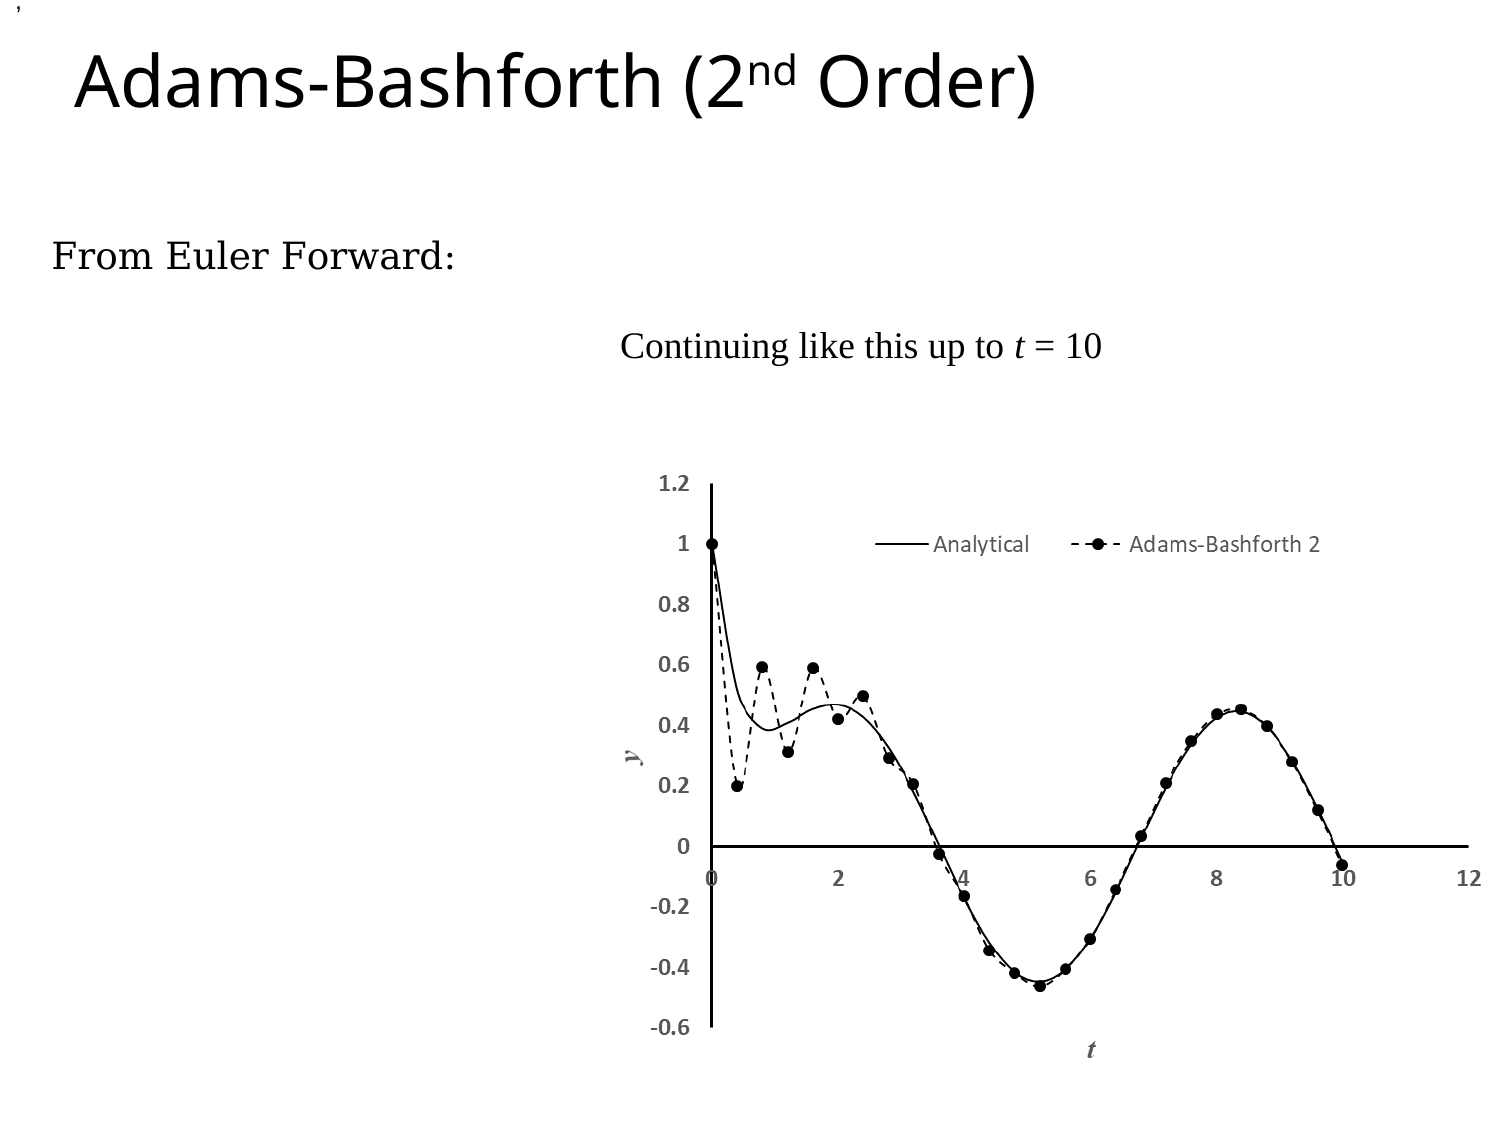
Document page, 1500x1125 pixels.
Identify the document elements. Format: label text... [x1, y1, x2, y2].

text_box , [0, 1, 45, 23]
picture [584, 458, 1493, 1075]
title Adams-Bashforth (2nd Order) [59, 33, 1086, 135]
